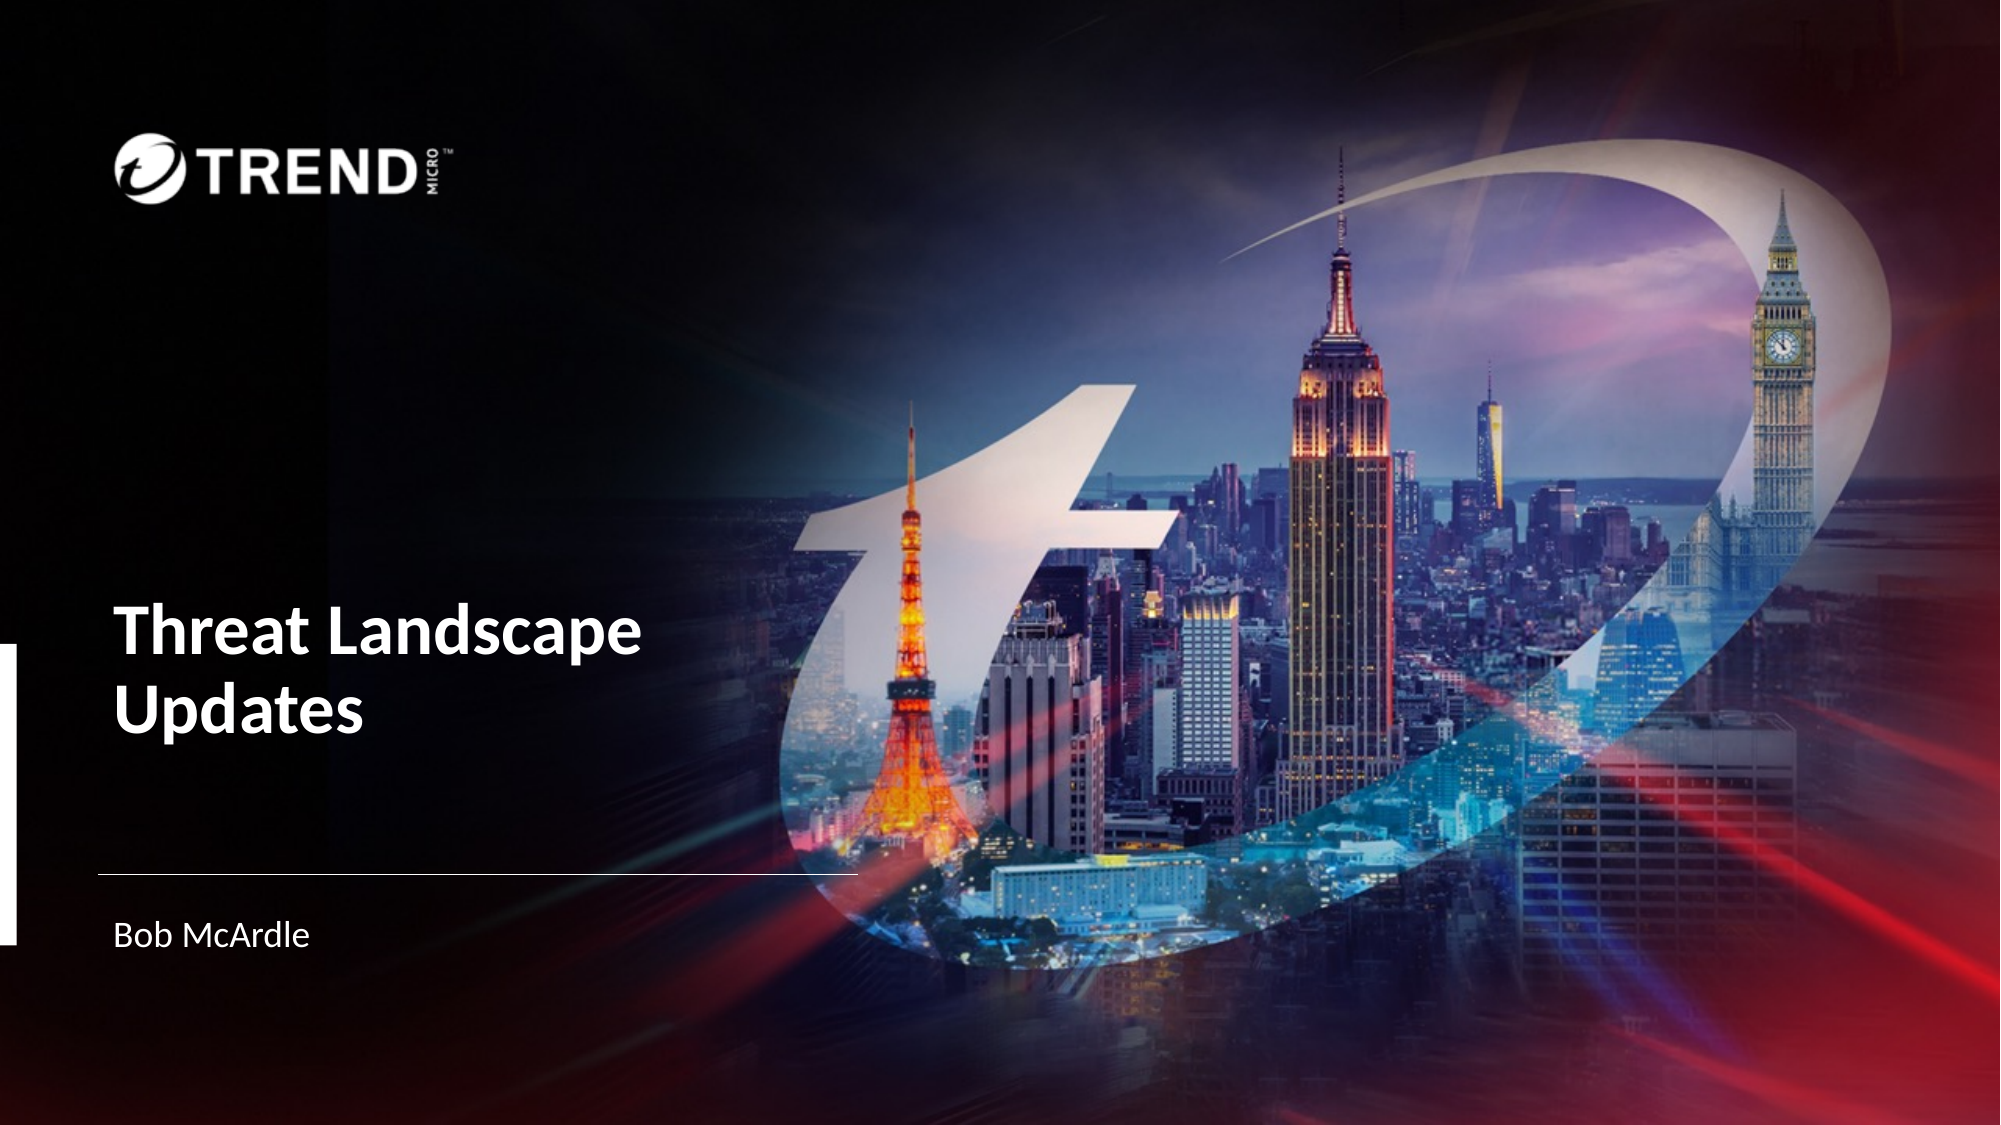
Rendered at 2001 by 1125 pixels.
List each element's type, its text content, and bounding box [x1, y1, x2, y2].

title Threat Landscape Updates [98, 584, 859, 852]
list Bob McArdle [98, 888, 809, 999]
picture [0, 0, 2000, 1125]
